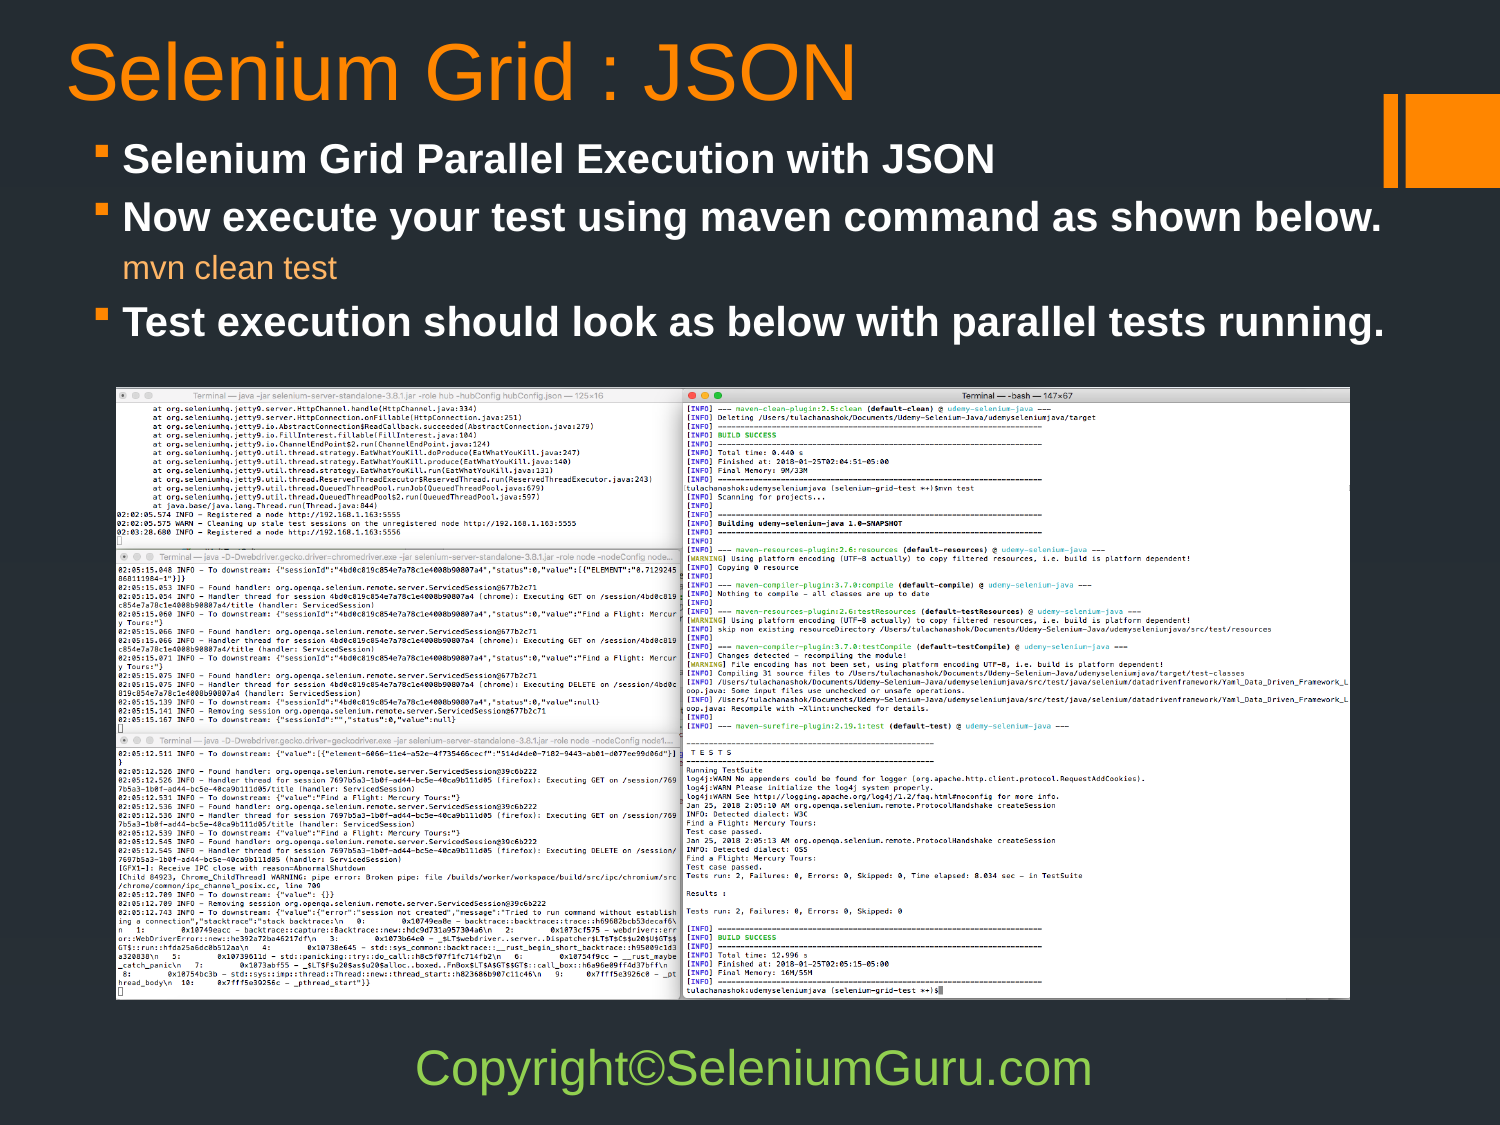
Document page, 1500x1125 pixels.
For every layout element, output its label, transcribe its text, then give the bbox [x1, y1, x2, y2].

footer Copyright©SeleniumGuru.com [399, 1035, 1166, 1111]
picture [115, 386, 1351, 1001]
list Selenium Grid Parallel Execution with JSON Now execute your test using maven command as shown below. mvn clean test Test execution should look as below with parallel tests running. [24, 123, 1463, 1036]
title Selenium Grid : JSON [50, 11, 1350, 123]
